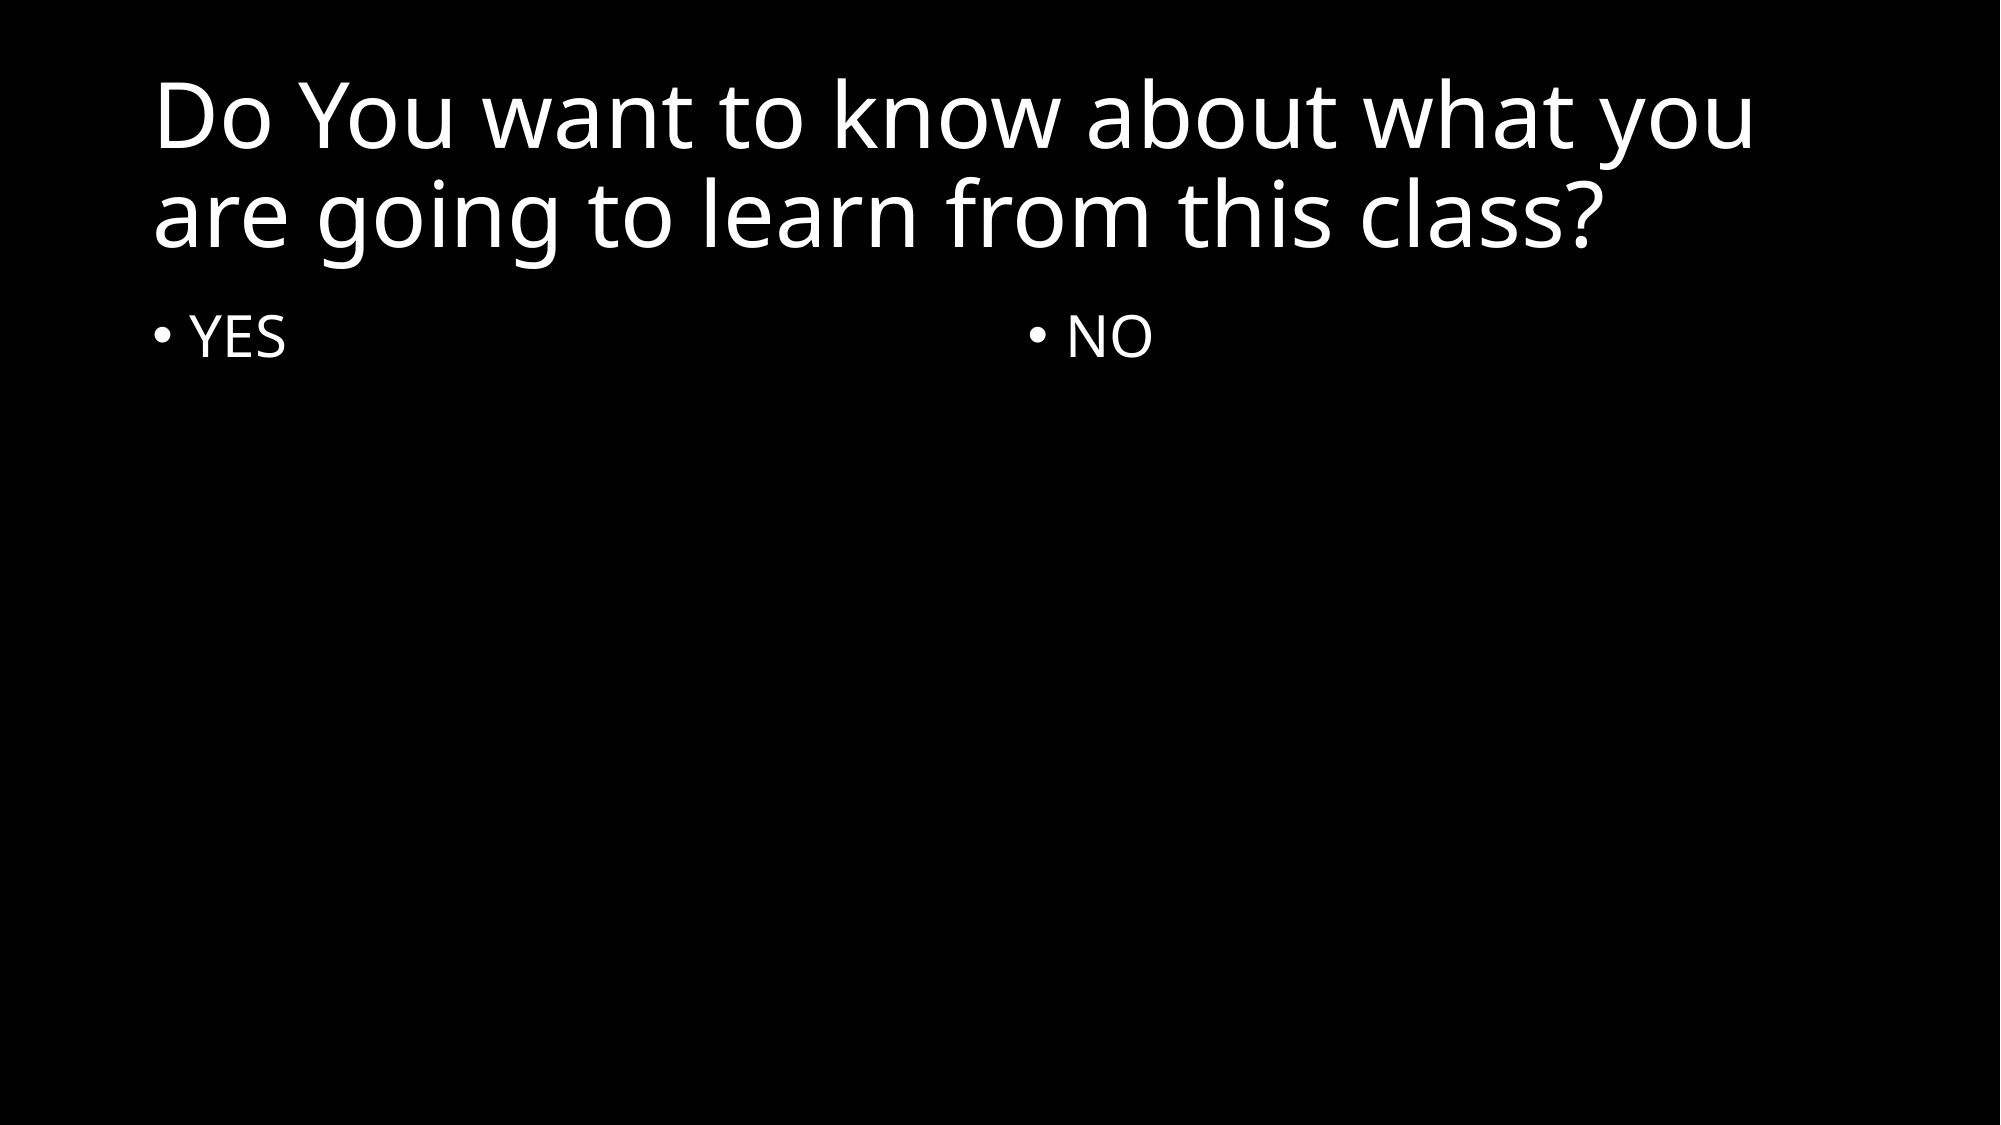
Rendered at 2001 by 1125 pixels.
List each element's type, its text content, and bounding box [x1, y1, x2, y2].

title Do You want to know about what you are going to learn from this class? [137, 59, 1863, 278]
list NO [1012, 299, 1863, 1014]
list YES [137, 299, 988, 1014]
